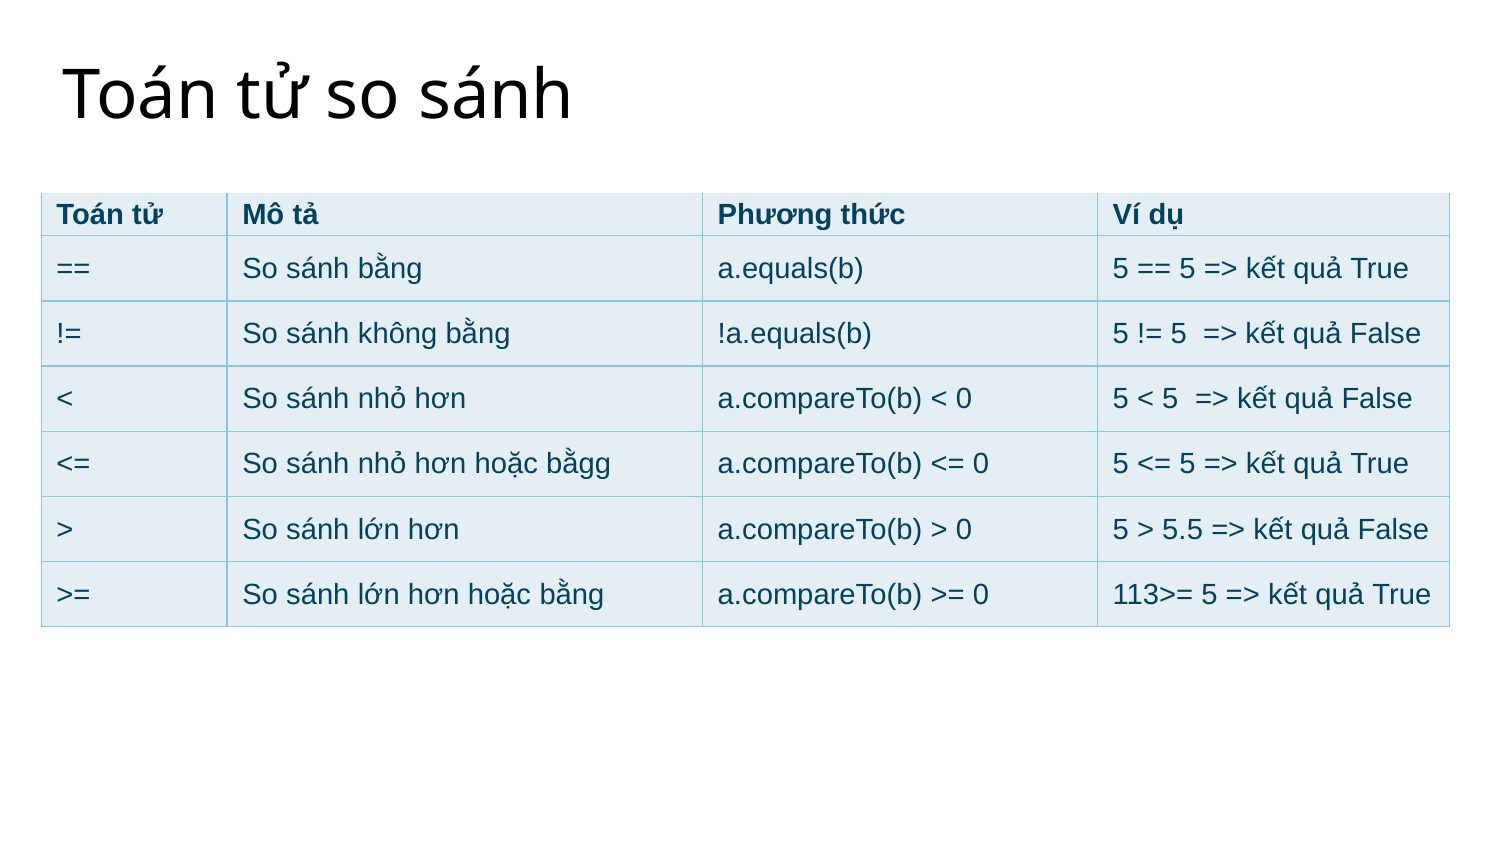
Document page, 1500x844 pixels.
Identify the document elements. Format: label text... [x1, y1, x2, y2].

table_cell a.compareTo(b) >= 0 [703, 562, 1097, 626]
table_cell So sánh không bằng [228, 302, 702, 365]
table_cell > [42, 497, 226, 561]
table_cell a.compareTo(b) > 0 [703, 497, 1097, 561]
title Toán tử so sánh [48, 48, 1443, 123]
table_cell So sánh nhỏ hơn hoặc bằgg [228, 432, 702, 496]
table_header Phương thức [703, 193, 1097, 235]
table_cell 5 <= 5 => kết quả True [1098, 432, 1449, 496]
table_header Ví dụ [1098, 193, 1449, 235]
table_cell So sánh lớn hơn [228, 497, 702, 561]
table_header Mô tả [228, 193, 702, 235]
table_cell a.compareTo(b) < 0 [703, 367, 1097, 431]
table_cell >= [42, 562, 226, 626]
table_cell 5 == 5 => kết quả True [1098, 236, 1449, 300]
table_cell < [42, 367, 226, 431]
table_cell So sánh nhỏ hơn [228, 367, 702, 431]
table_cell a.compareTo(b) <= 0 [703, 432, 1097, 496]
table_cell != [42, 302, 226, 365]
table_cell == [42, 236, 226, 300]
table_cell 5 < 5 => kết quả False [1098, 367, 1449, 431]
table_header Toán tử [42, 193, 226, 235]
table_cell 5 > 5.5 => kết quả False [1098, 497, 1449, 561]
table_cell So sánh lớn hơn hoặc bằng [228, 562, 702, 626]
table_cell So sánh bằng [228, 236, 702, 300]
table_cell <= [42, 432, 226, 496]
table_cell 5 != 5 => kết quả False [1098, 302, 1449, 365]
table_cell a.equals(b) [703, 236, 1097, 300]
table_cell !a.equals(b) [703, 302, 1097, 365]
table_cell 113>= 5 => kết quả True [1098, 562, 1449, 626]
